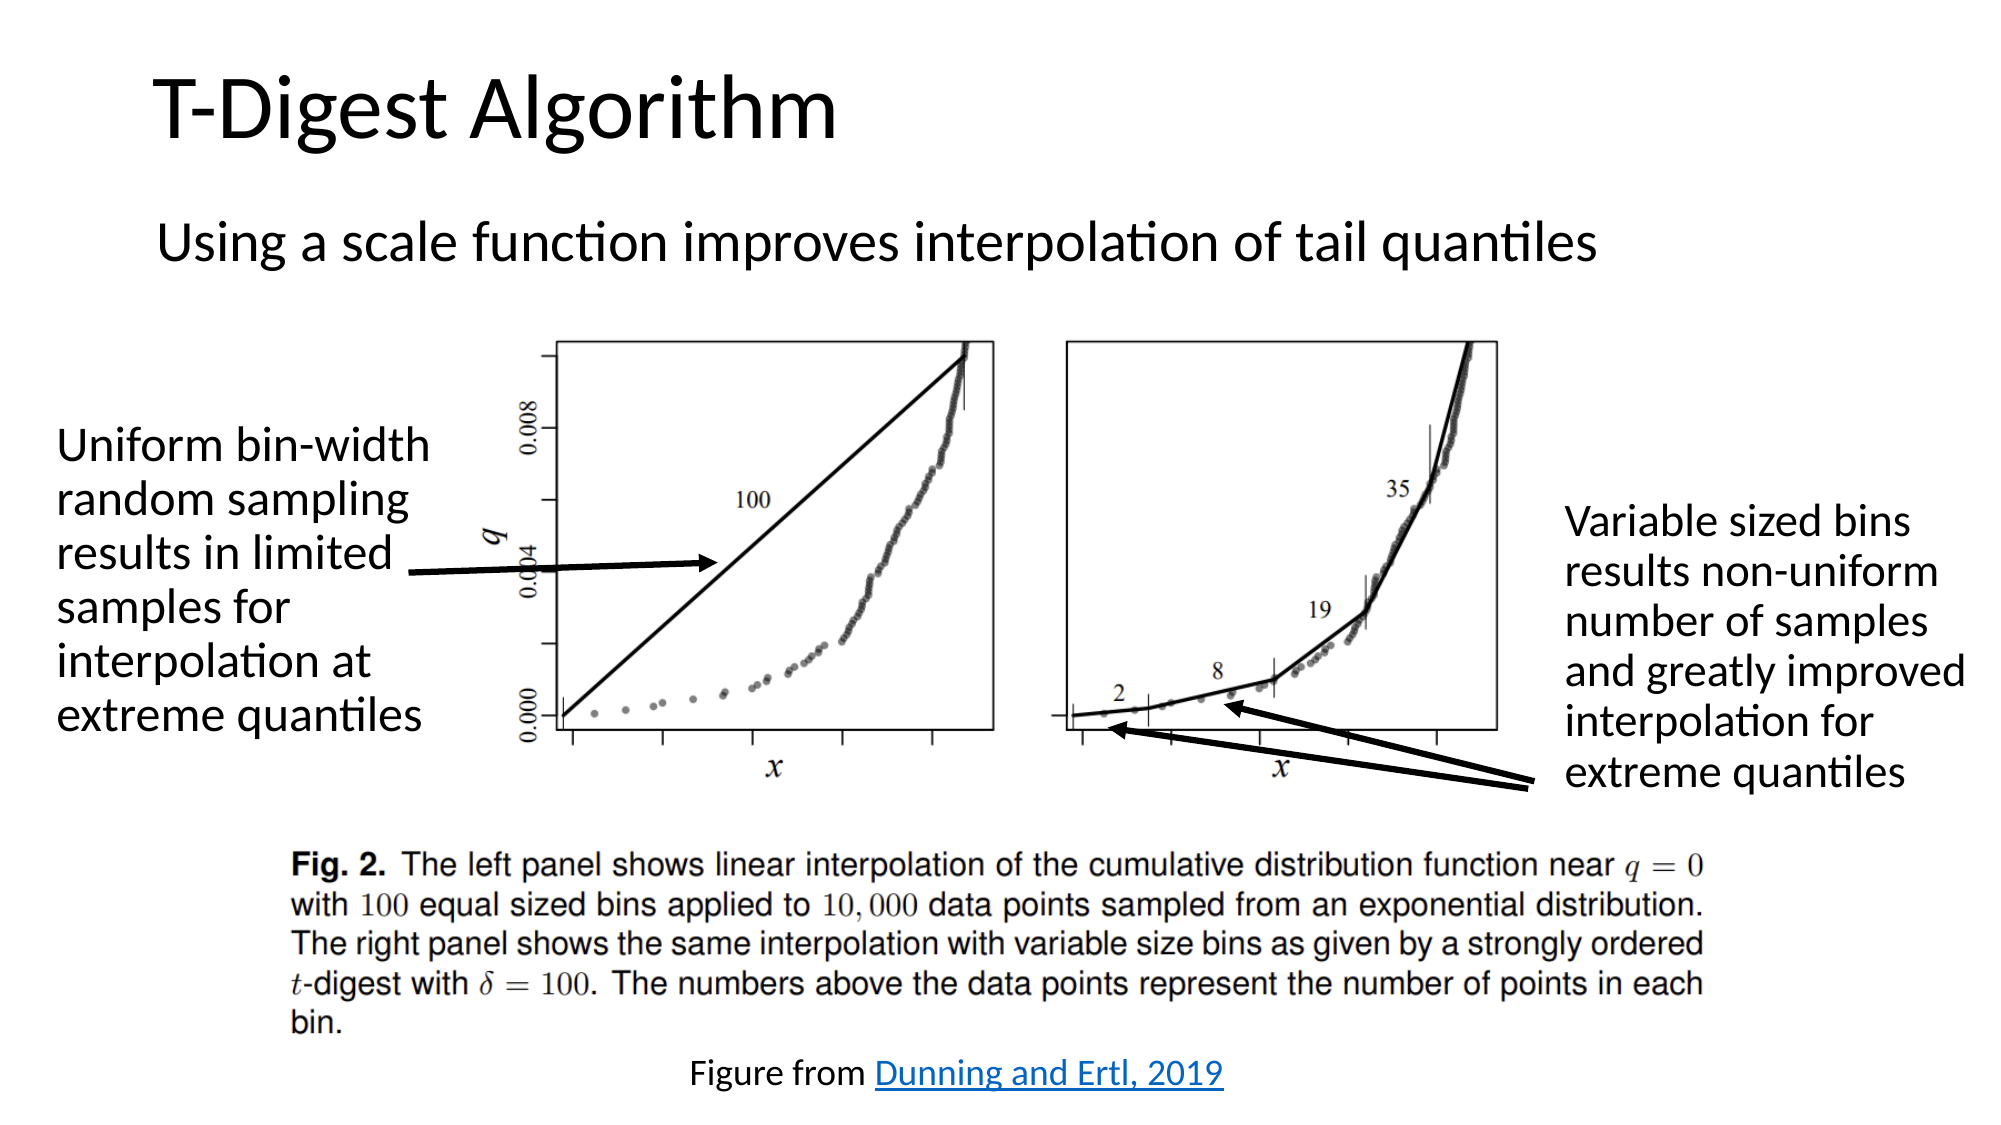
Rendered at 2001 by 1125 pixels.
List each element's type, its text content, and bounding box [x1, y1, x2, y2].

text_box T-Digest Algorithm [137, 0, 1863, 218]
text_box Uniform bin-width random sampling results in limited samples for interpolation at extreme quantiles [41, 411, 273, 782]
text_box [1107, 727, 1529, 789]
text_box Figure from Dunning and Ertl, 2019 [624, 1041, 1289, 1101]
picture [273, 330, 1710, 1041]
text_box Variable sized bins results non-uniform number of samples and greatly improved interpolation for extreme quantiles [1710, 488, 1988, 852]
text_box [1223, 704, 1535, 782]
list Using a scale function improves interpolation of tail quantiles [141, 203, 1932, 309]
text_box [408, 562, 718, 573]
